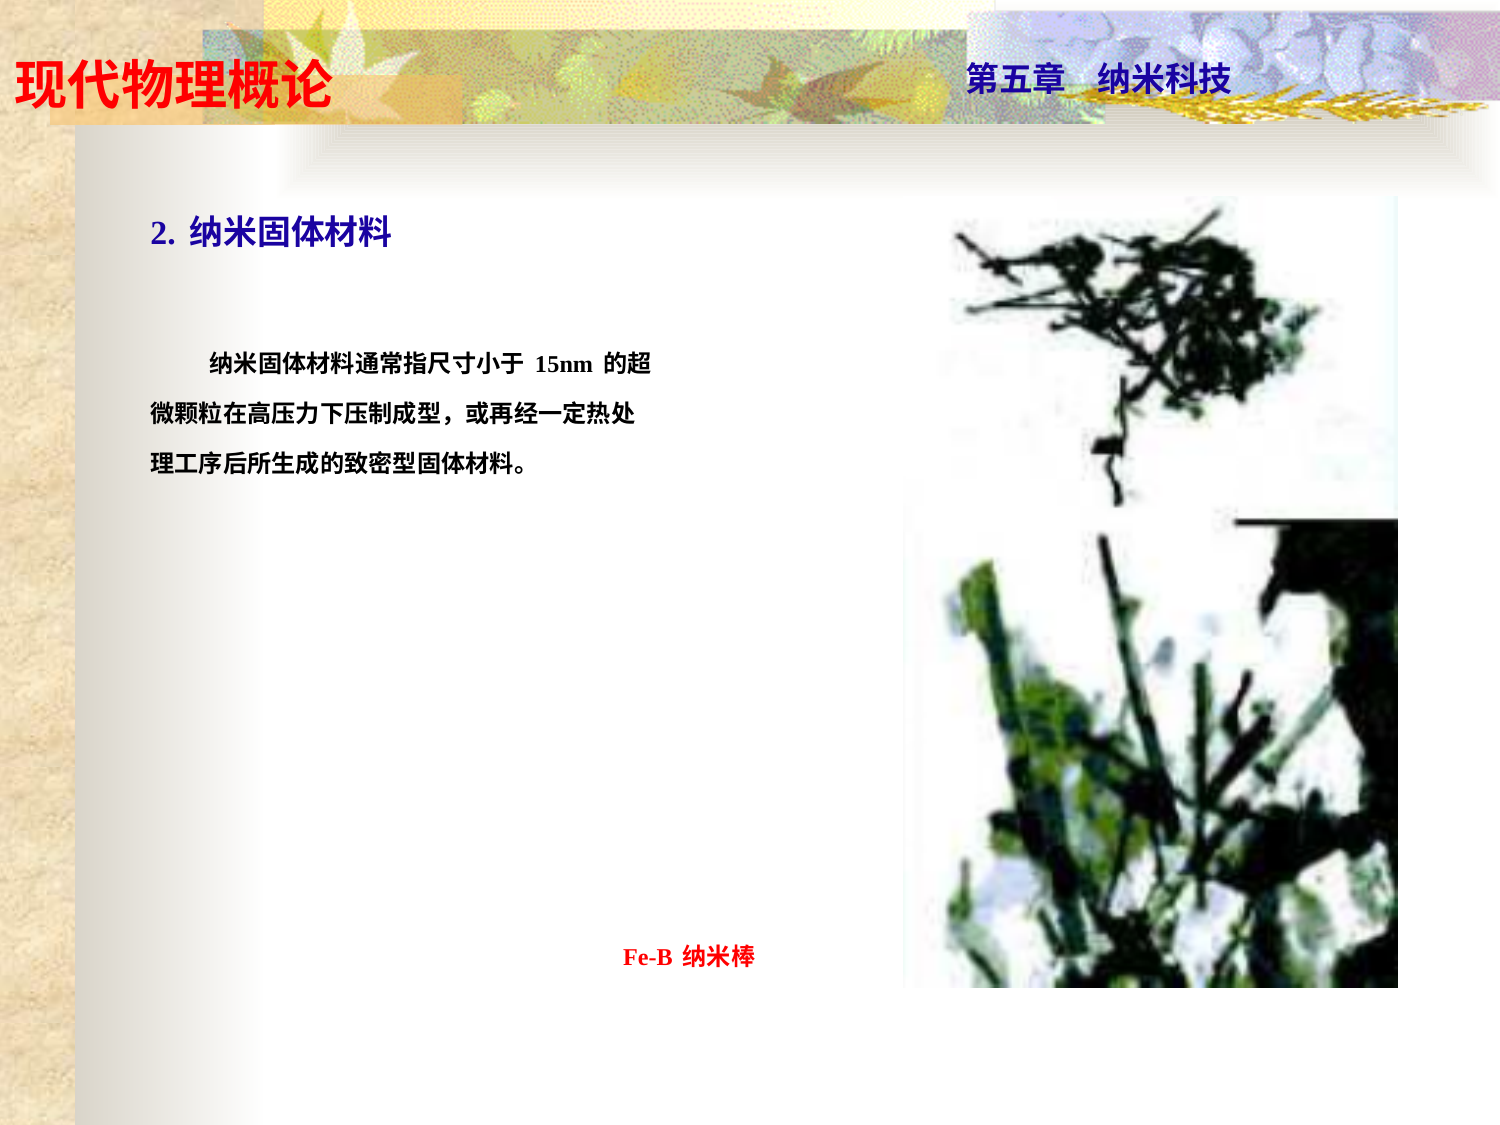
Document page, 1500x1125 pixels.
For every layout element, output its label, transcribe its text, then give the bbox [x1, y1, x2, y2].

picture [310, 68, 320, 75]
picture [0, 0, 1500, 1125]
text_box 2.纳米固体材料 纳米固体材料通常指尺寸小于15nm的超微颗粒在高压力下压制成型，或再经一定热处理工序后所生成的致密型固体材料。 [135, 196, 668, 502]
text_box Fe-B纳米棒 [608, 928, 892, 994]
picture [903, 196, 1398, 988]
